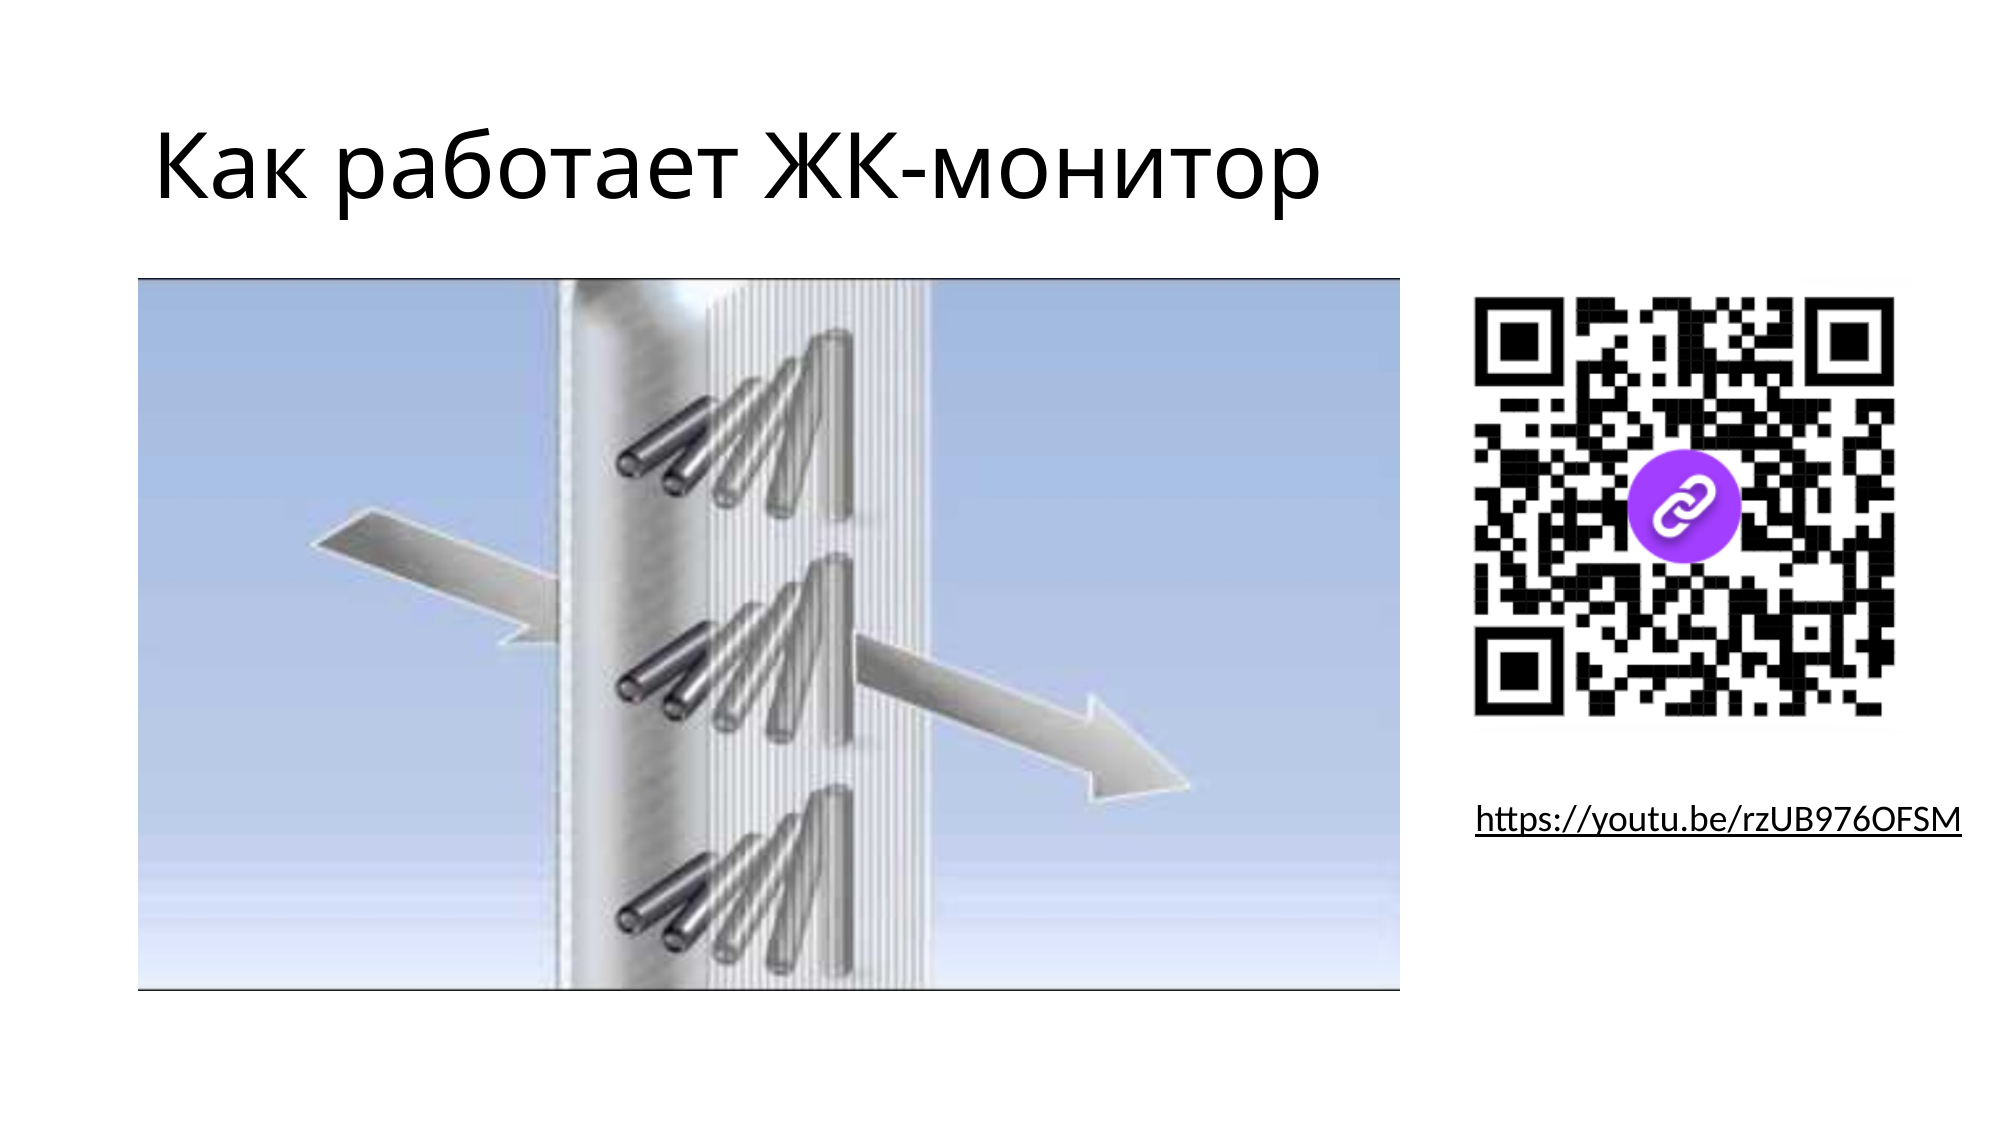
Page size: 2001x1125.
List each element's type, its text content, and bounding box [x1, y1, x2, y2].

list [137, 277, 1401, 992]
text_box https://youtu.be/rzUB976OFSM [1460, 787, 2000, 847]
picture [1460, 277, 1910, 734]
title Как работает ЖК-монитор [137, 59, 1863, 278]
